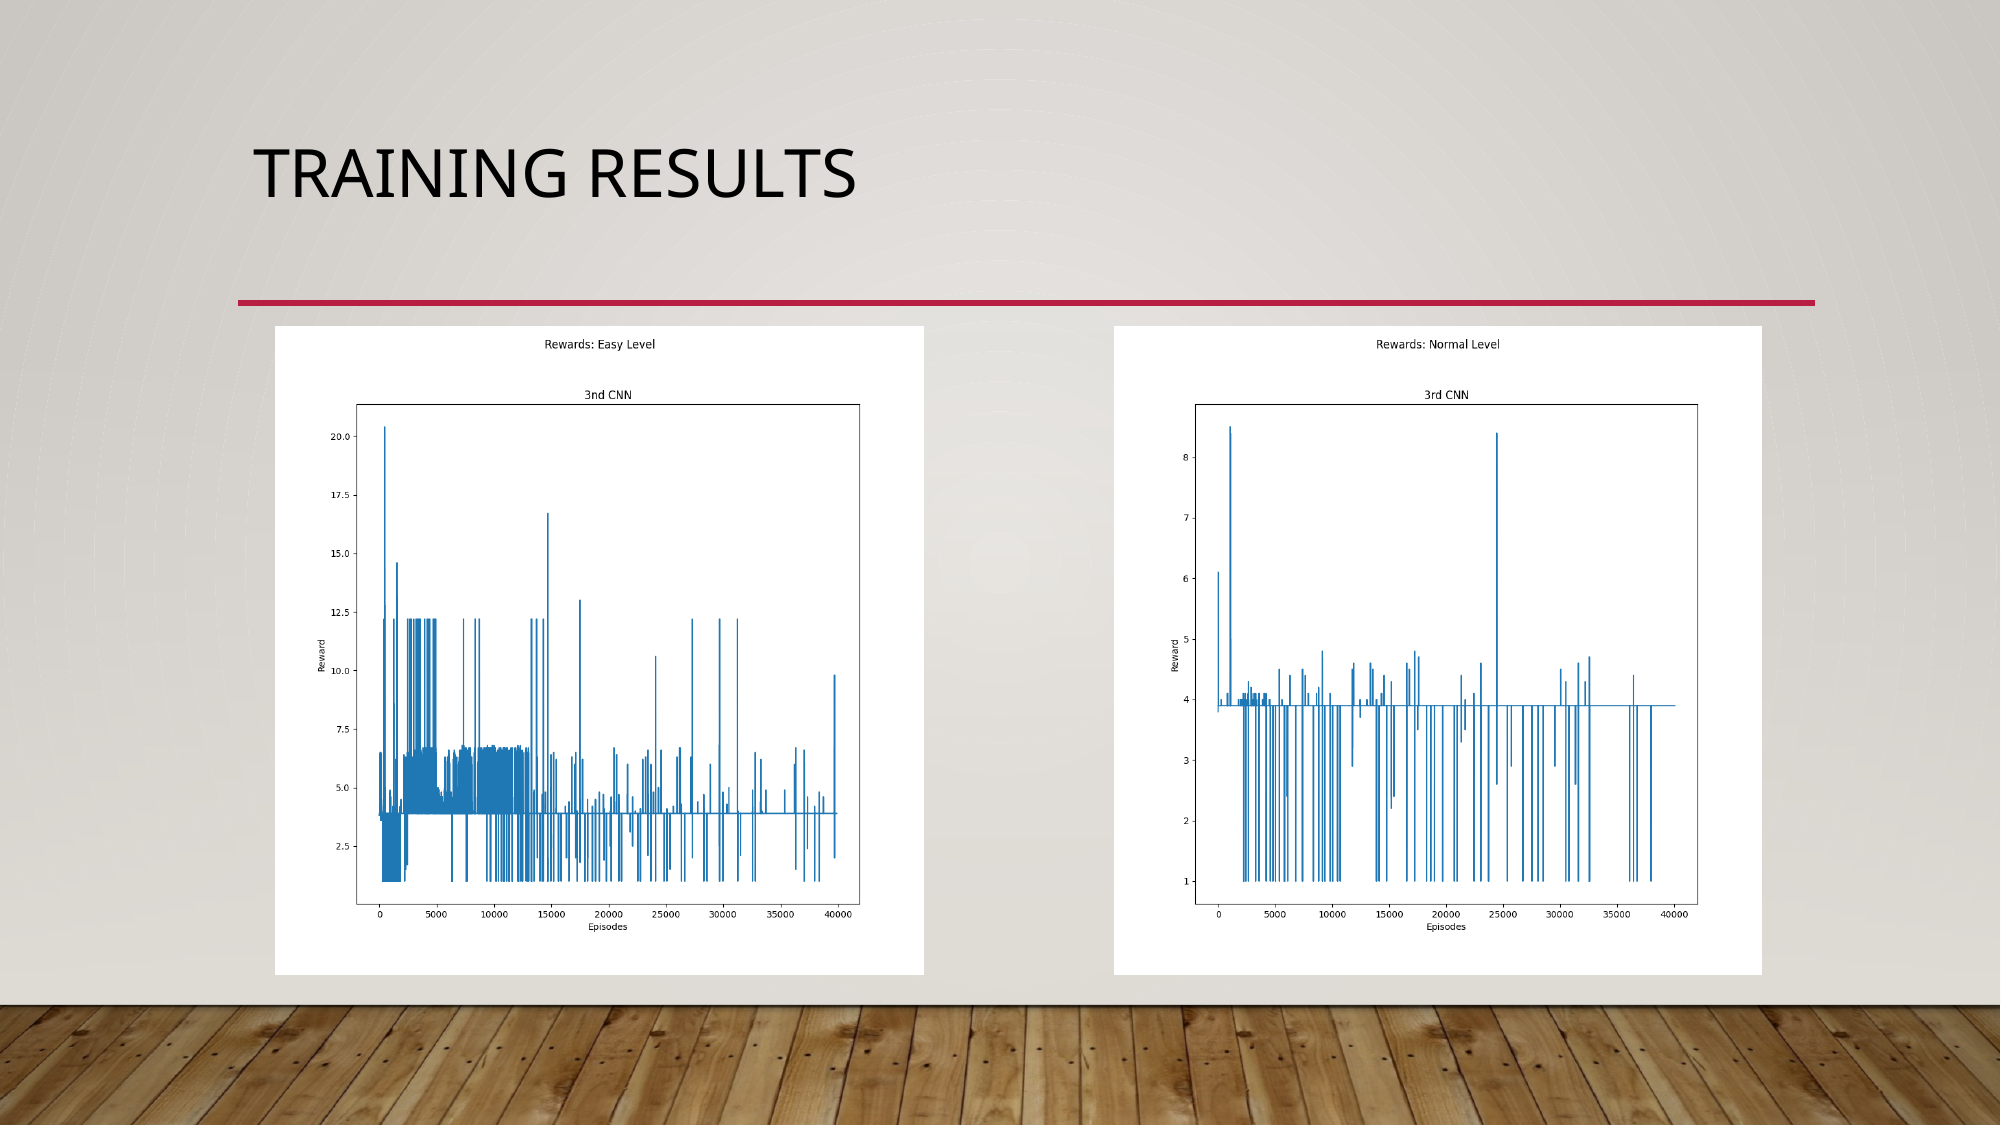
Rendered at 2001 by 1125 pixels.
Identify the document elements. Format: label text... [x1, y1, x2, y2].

picture [1113, 326, 1763, 975]
picture [0, 1005, 2000, 1125]
picture [275, 326, 924, 975]
title Training Results [238, 131, 1814, 305]
